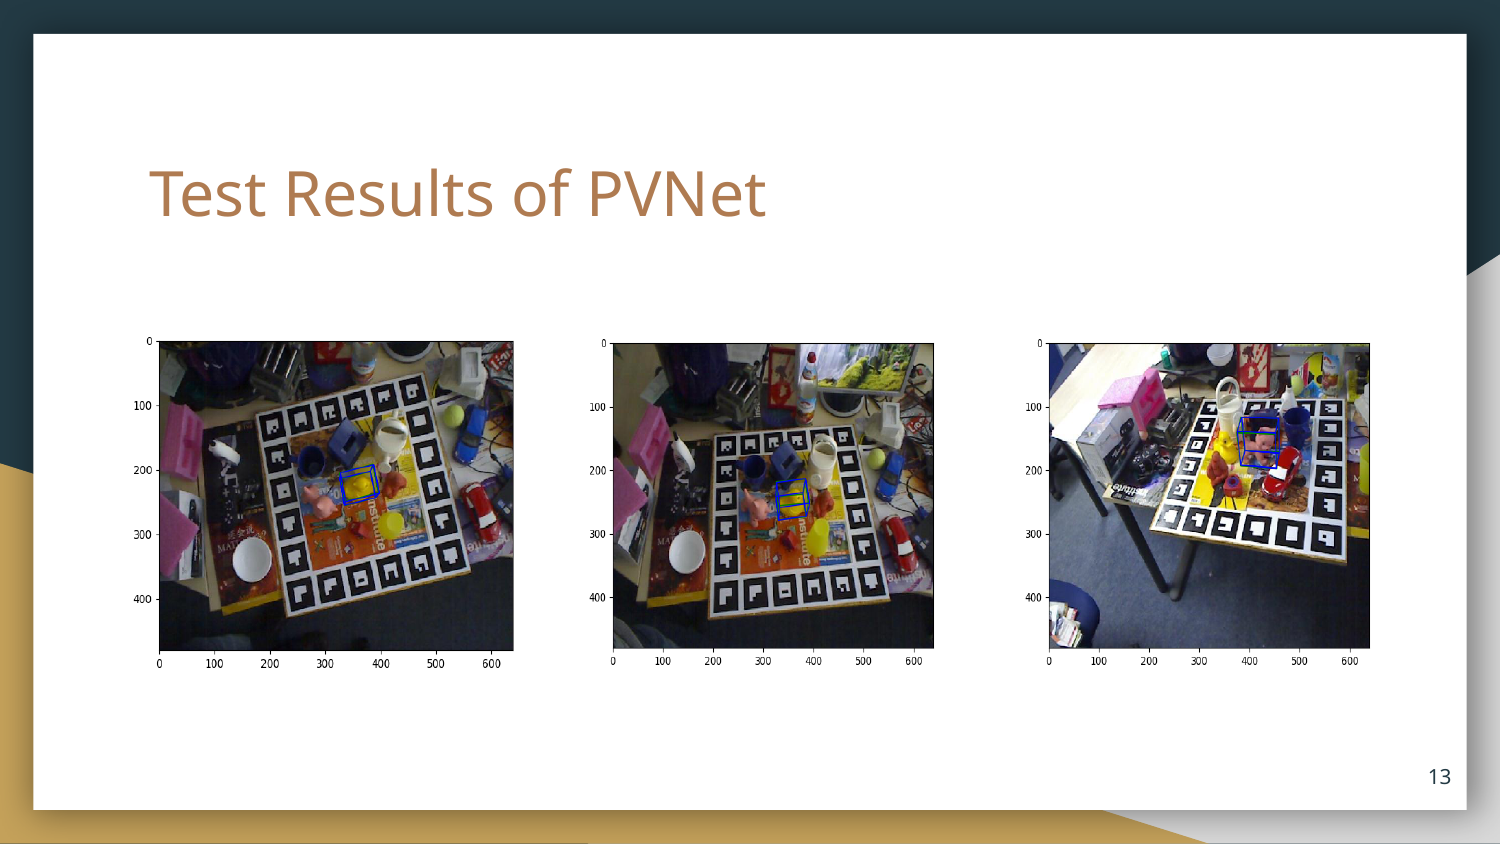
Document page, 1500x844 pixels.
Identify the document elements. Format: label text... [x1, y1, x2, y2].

picture [100, 291, 976, 694]
title Test Results of PVNet [134, 138, 1366, 296]
picture [995, 295, 1412, 692]
slide_number ‹#› [1376, 745, 1467, 810]
